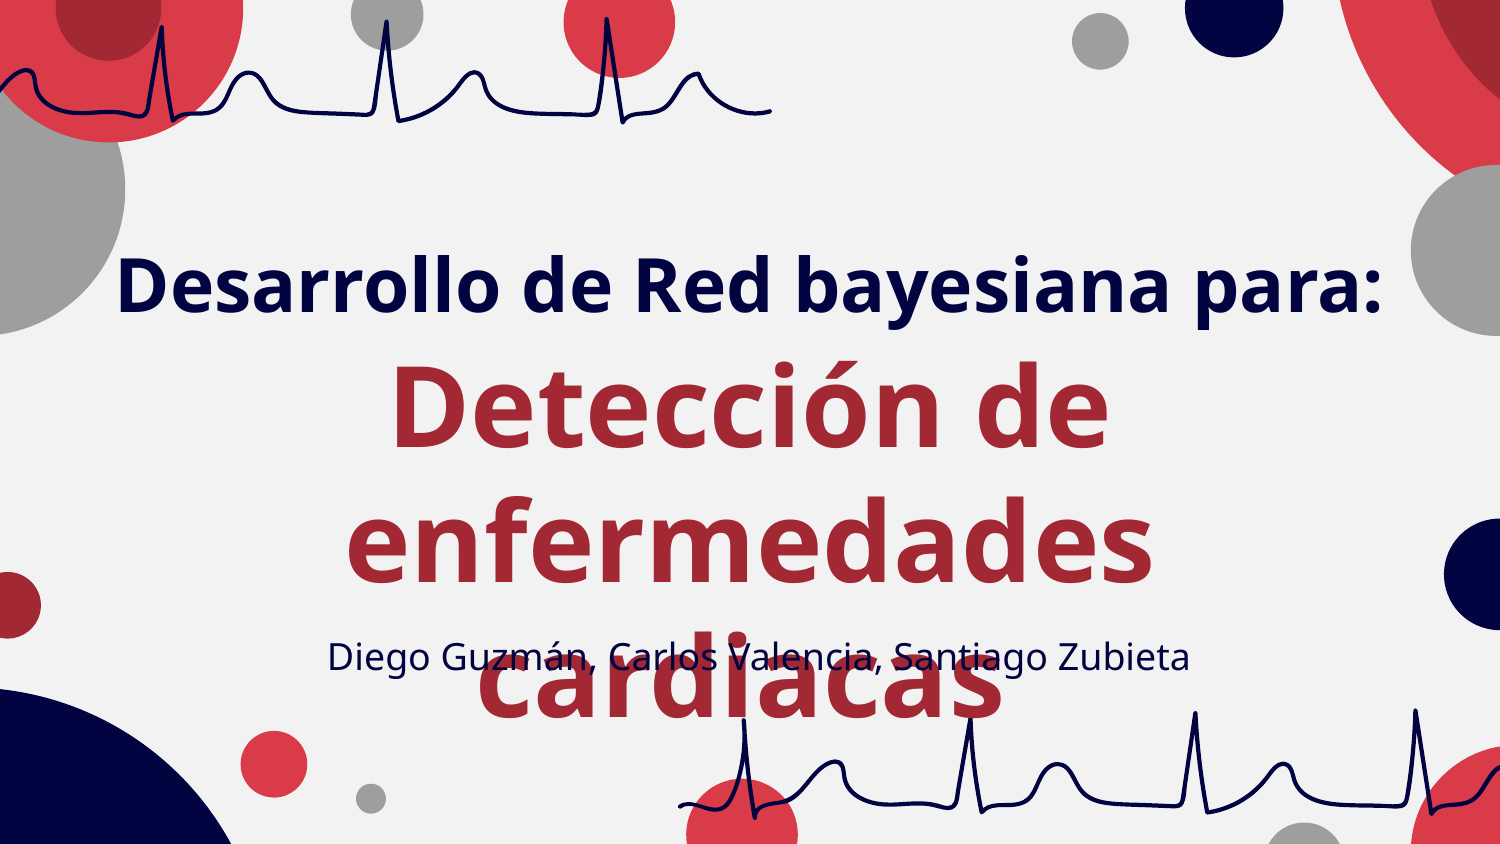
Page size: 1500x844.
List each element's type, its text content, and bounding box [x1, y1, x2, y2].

title Desarrollo de Red bayesiana para: Detección de enfermedades cardiacas [73, 184, 1427, 525]
subtitle Diego Guzmán, Carlos Valencia, Santiago Zubieta [290, 618, 1210, 701]
